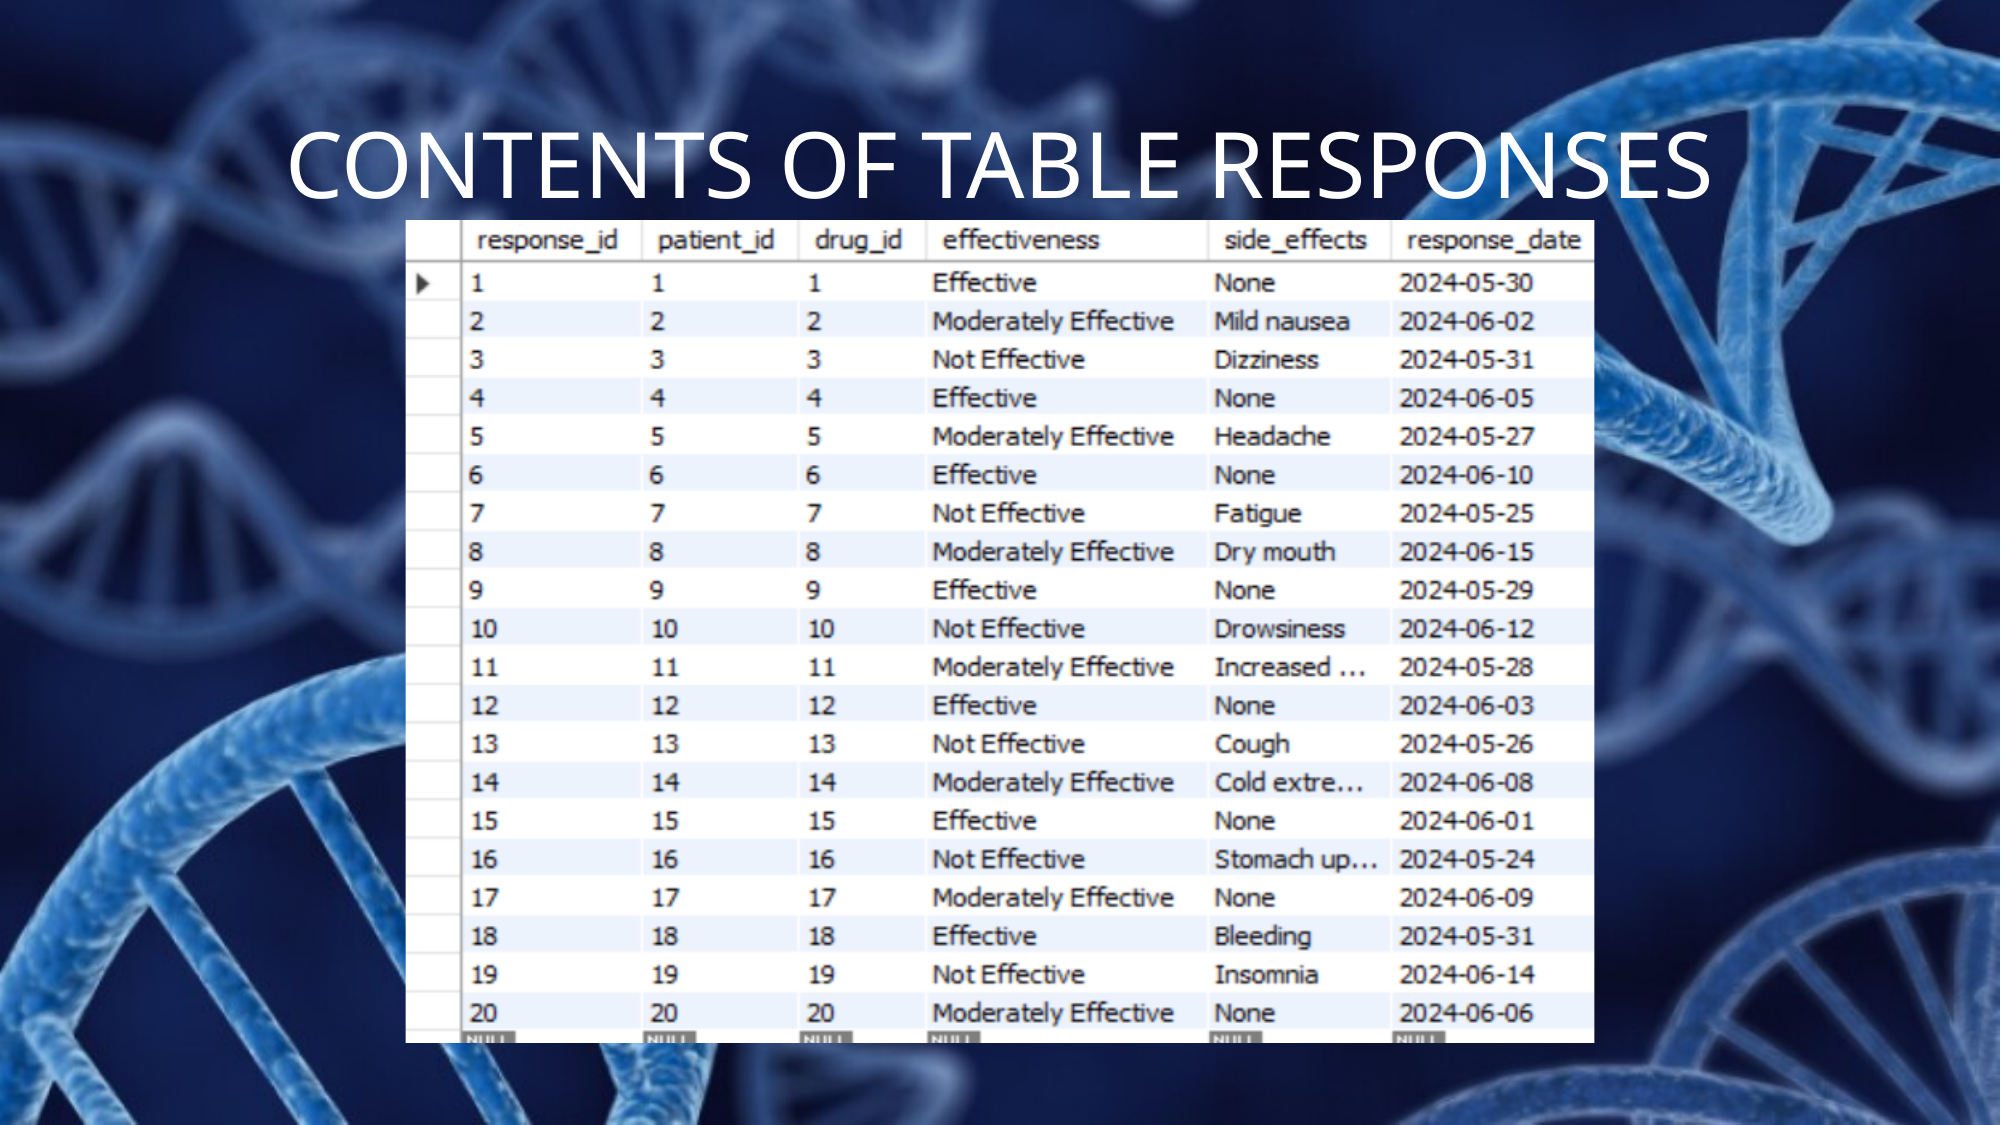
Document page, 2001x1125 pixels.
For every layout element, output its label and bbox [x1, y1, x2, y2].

list [405, 220, 1595, 1043]
list [0, 0, 2000, 1125]
